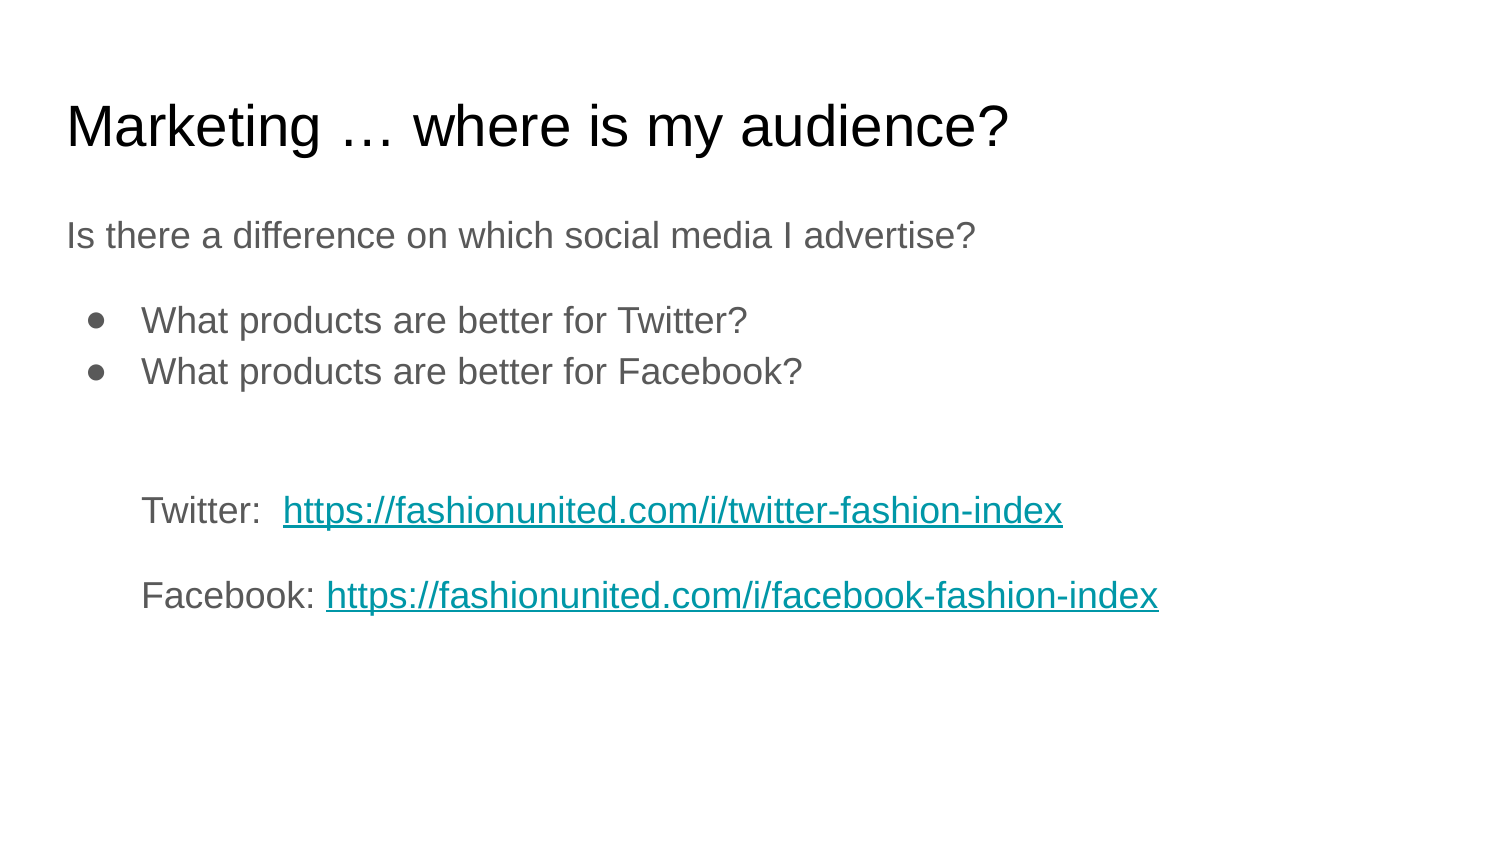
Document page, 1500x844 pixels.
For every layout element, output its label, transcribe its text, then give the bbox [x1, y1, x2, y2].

list Twitter: https://fashionunited.com/i/twitter-fashion-index Facebook: https://fashionunited.com/i/facebook-fashion-index [51, 464, 1449, 683]
list Is there a difference on which social media I advertise? What products are better for Twitter? What products are better for Facebook? [51, 189, 1449, 408]
title Marketing … where is my audience? [51, 72, 1449, 167]
